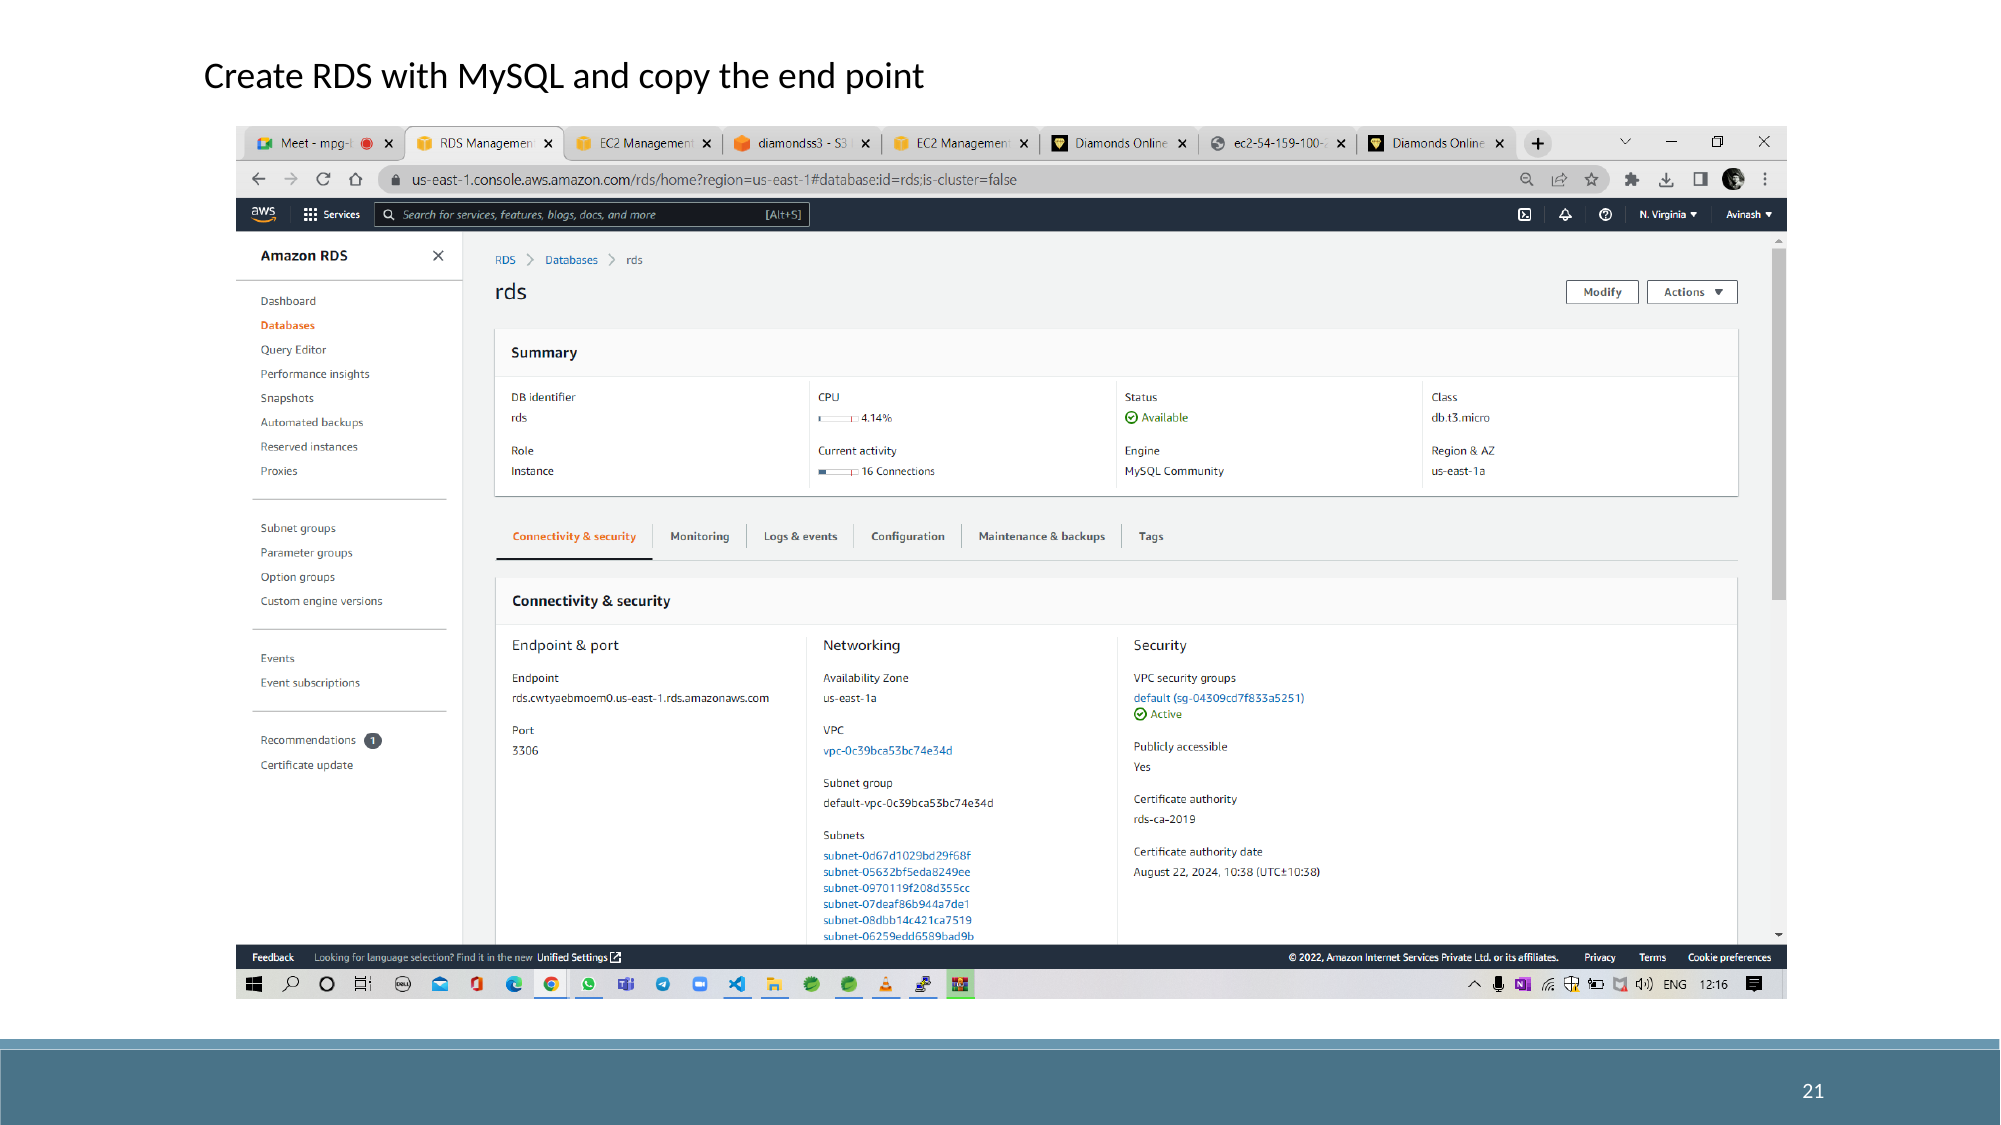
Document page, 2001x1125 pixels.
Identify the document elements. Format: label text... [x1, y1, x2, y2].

slide_number ‹#› [1624, 1059, 1840, 1120]
text_box Create RDS with MySQL and copy the end point [189, 43, 1800, 104]
picture [236, 126, 1787, 999]
